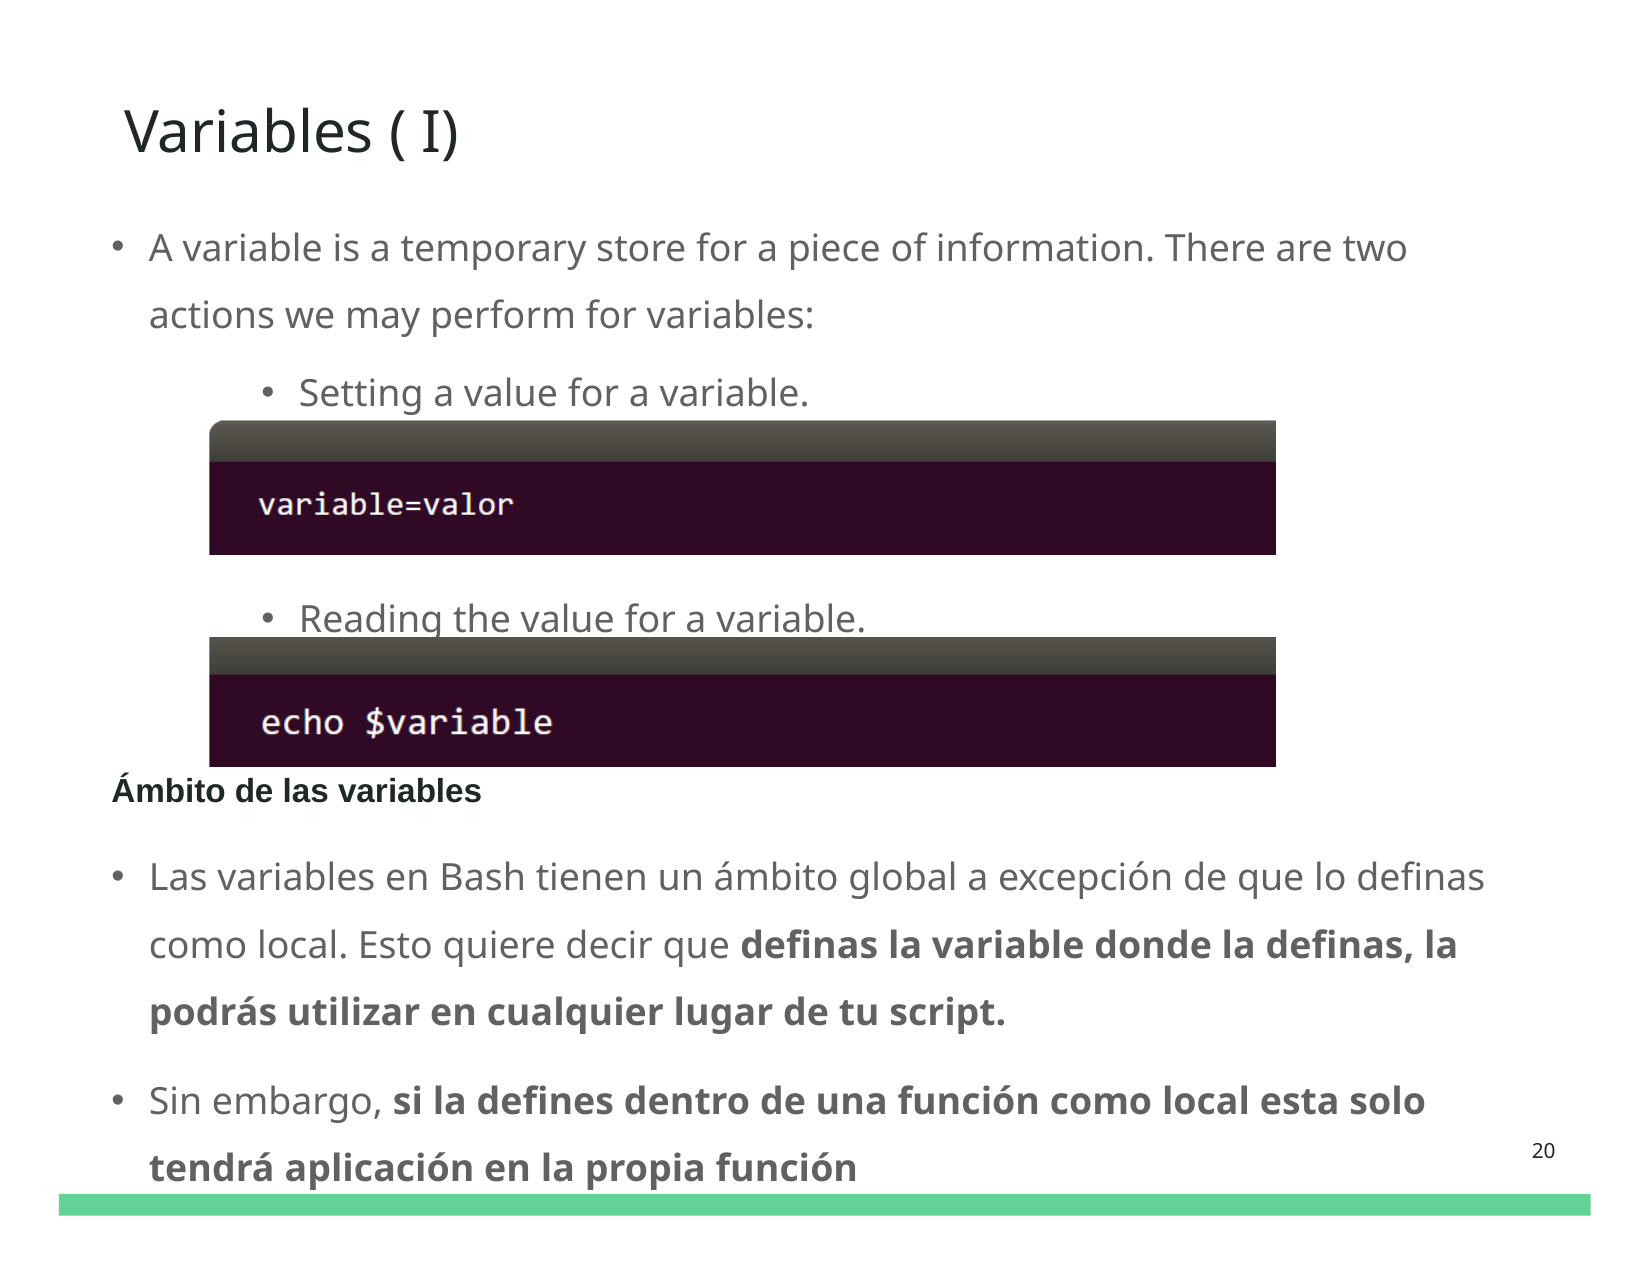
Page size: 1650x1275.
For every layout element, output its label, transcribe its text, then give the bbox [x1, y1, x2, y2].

title Variables ( I) [124, 78, 1552, 208]
picture [209, 416, 1277, 556]
slide_number 20 [1478, 1107, 1571, 1197]
picture [209, 637, 1277, 767]
list A variable is a temporary store for a piece of information. There are two actions we may perform for variables: Setting a value for a variable. Reading the value for a variable. Ámbito de las variables Las variables en Bash tienen un ámbito global a excepción de que lo definas como local. Esto quiere decir que definas la variable donde la definas, la podrás utilizar en cualquier lugar de tu script. Sin embargo, si la defines dentro de una función como local esta solo tendrá aplicación en la propia función [111, 185, 1539, 1041]
